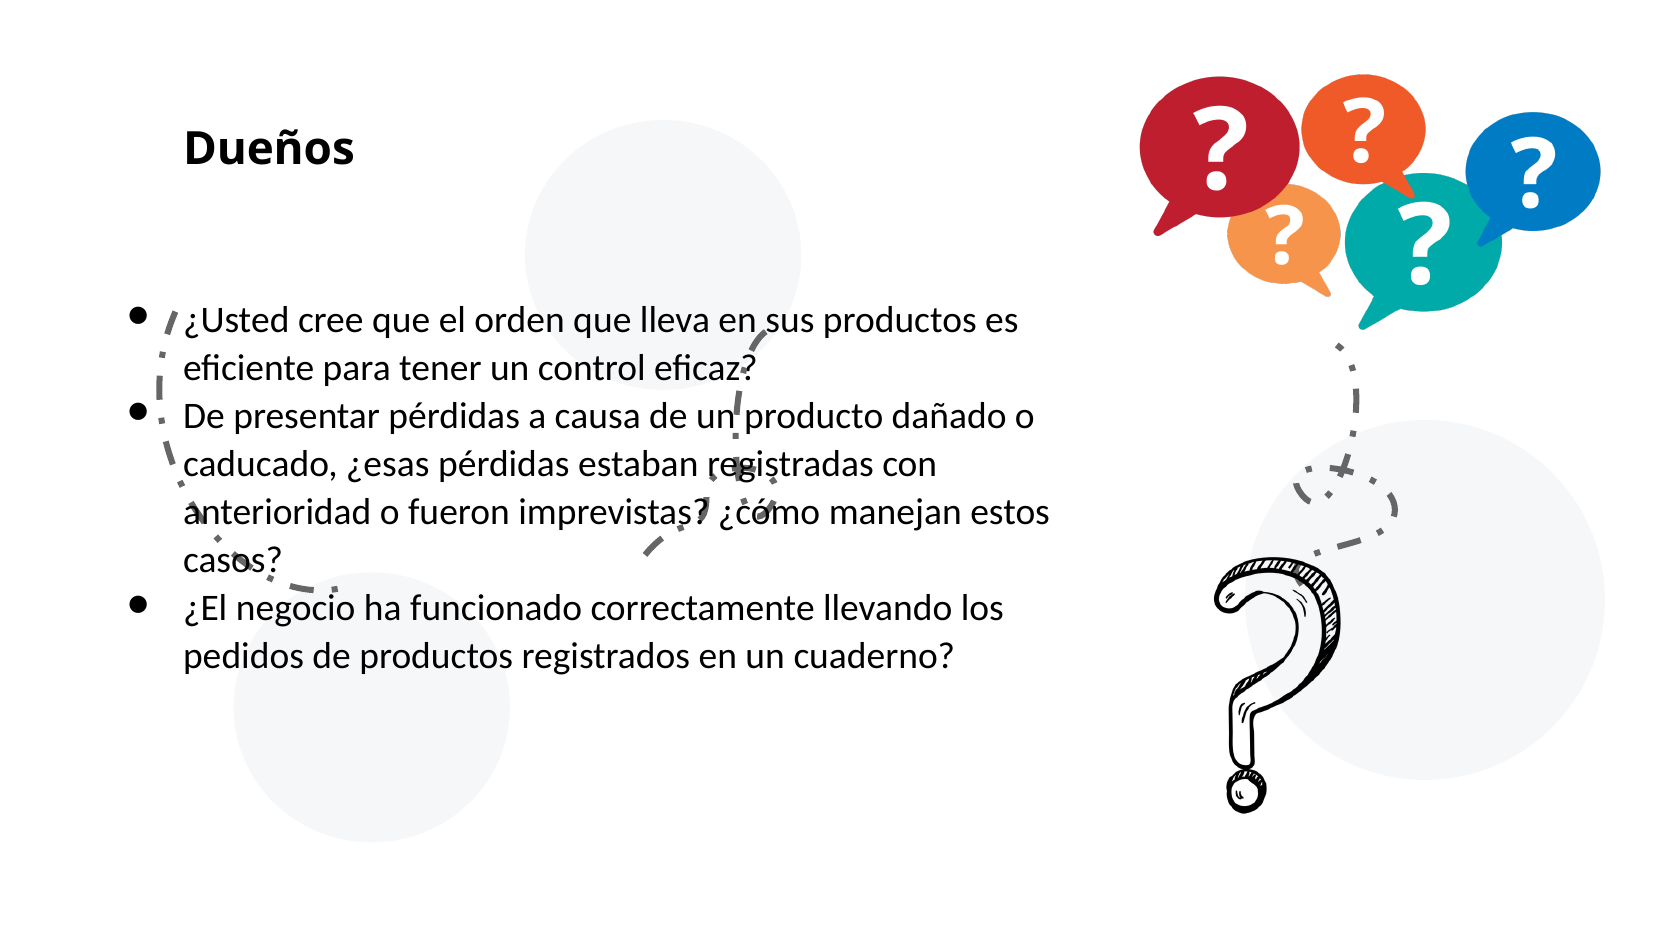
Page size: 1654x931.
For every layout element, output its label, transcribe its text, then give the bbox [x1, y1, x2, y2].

picture [1136, 58, 1608, 339]
text_box Dueños ¿Usted cree que el orden que lleva en sus productos es eficiente para tener un control eficaz? De presentar pérdidas a causa de un producto dañado o caducado, ¿esas pérdidas estaban registradas con anterioridad o fueron imprevistas? ¿cómo manejan estos casos? ¿El negocio ha funcionado correctamente llevando los pedidos de productos registrados en un cuaderno? [93, 99, 1076, 692]
text_box [217, 107, 1076, 174]
picture [1136, 544, 1417, 825]
